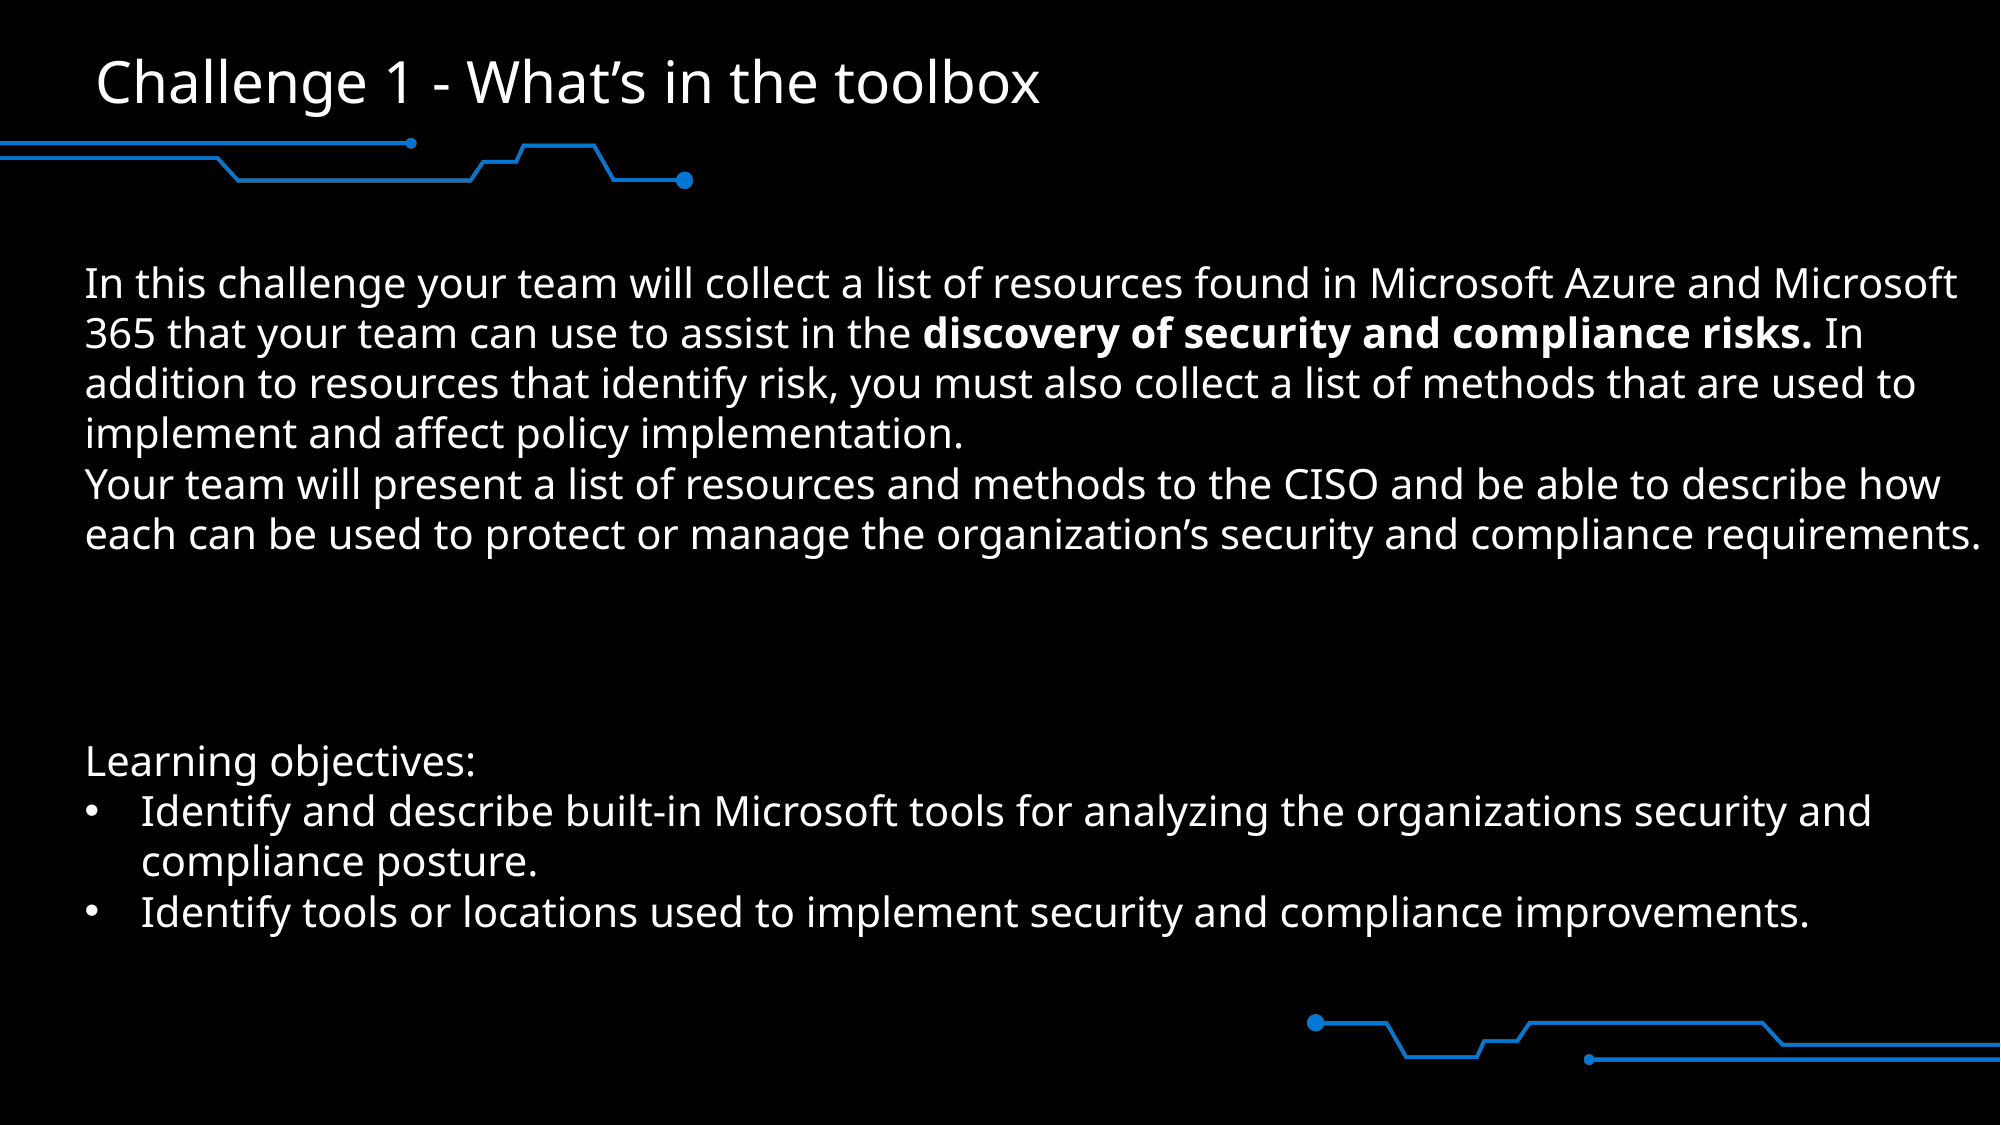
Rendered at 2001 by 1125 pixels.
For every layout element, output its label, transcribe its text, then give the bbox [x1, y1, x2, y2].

text_box In this challenge your team will collect a list of resources found in Microsoft Azure and Microsoft 365 that your team can use to assist in the discovery of security and compliance risks. In addition to resources that identify risk, you must also collect a list of methods that are used to implement and affect policy implementation. Your team will present a list of resources and methods to the CISO and be able to describe how each can be used to protect or manage the organization’s security and compliance requirements. [69, 249, 2000, 565]
text_box Learning objectives: Identify and describe built-in Microsoft tools for analyzing the organizations security and compliance posture. Identify tools or locations used to implement security and compliance improvements. [69, 727, 2000, 943]
title Challenge 1 - What’s in the toolbox [95, 34, 1317, 116]
picture [0, 105, 693, 189]
picture [1308, 1015, 2001, 1097]
